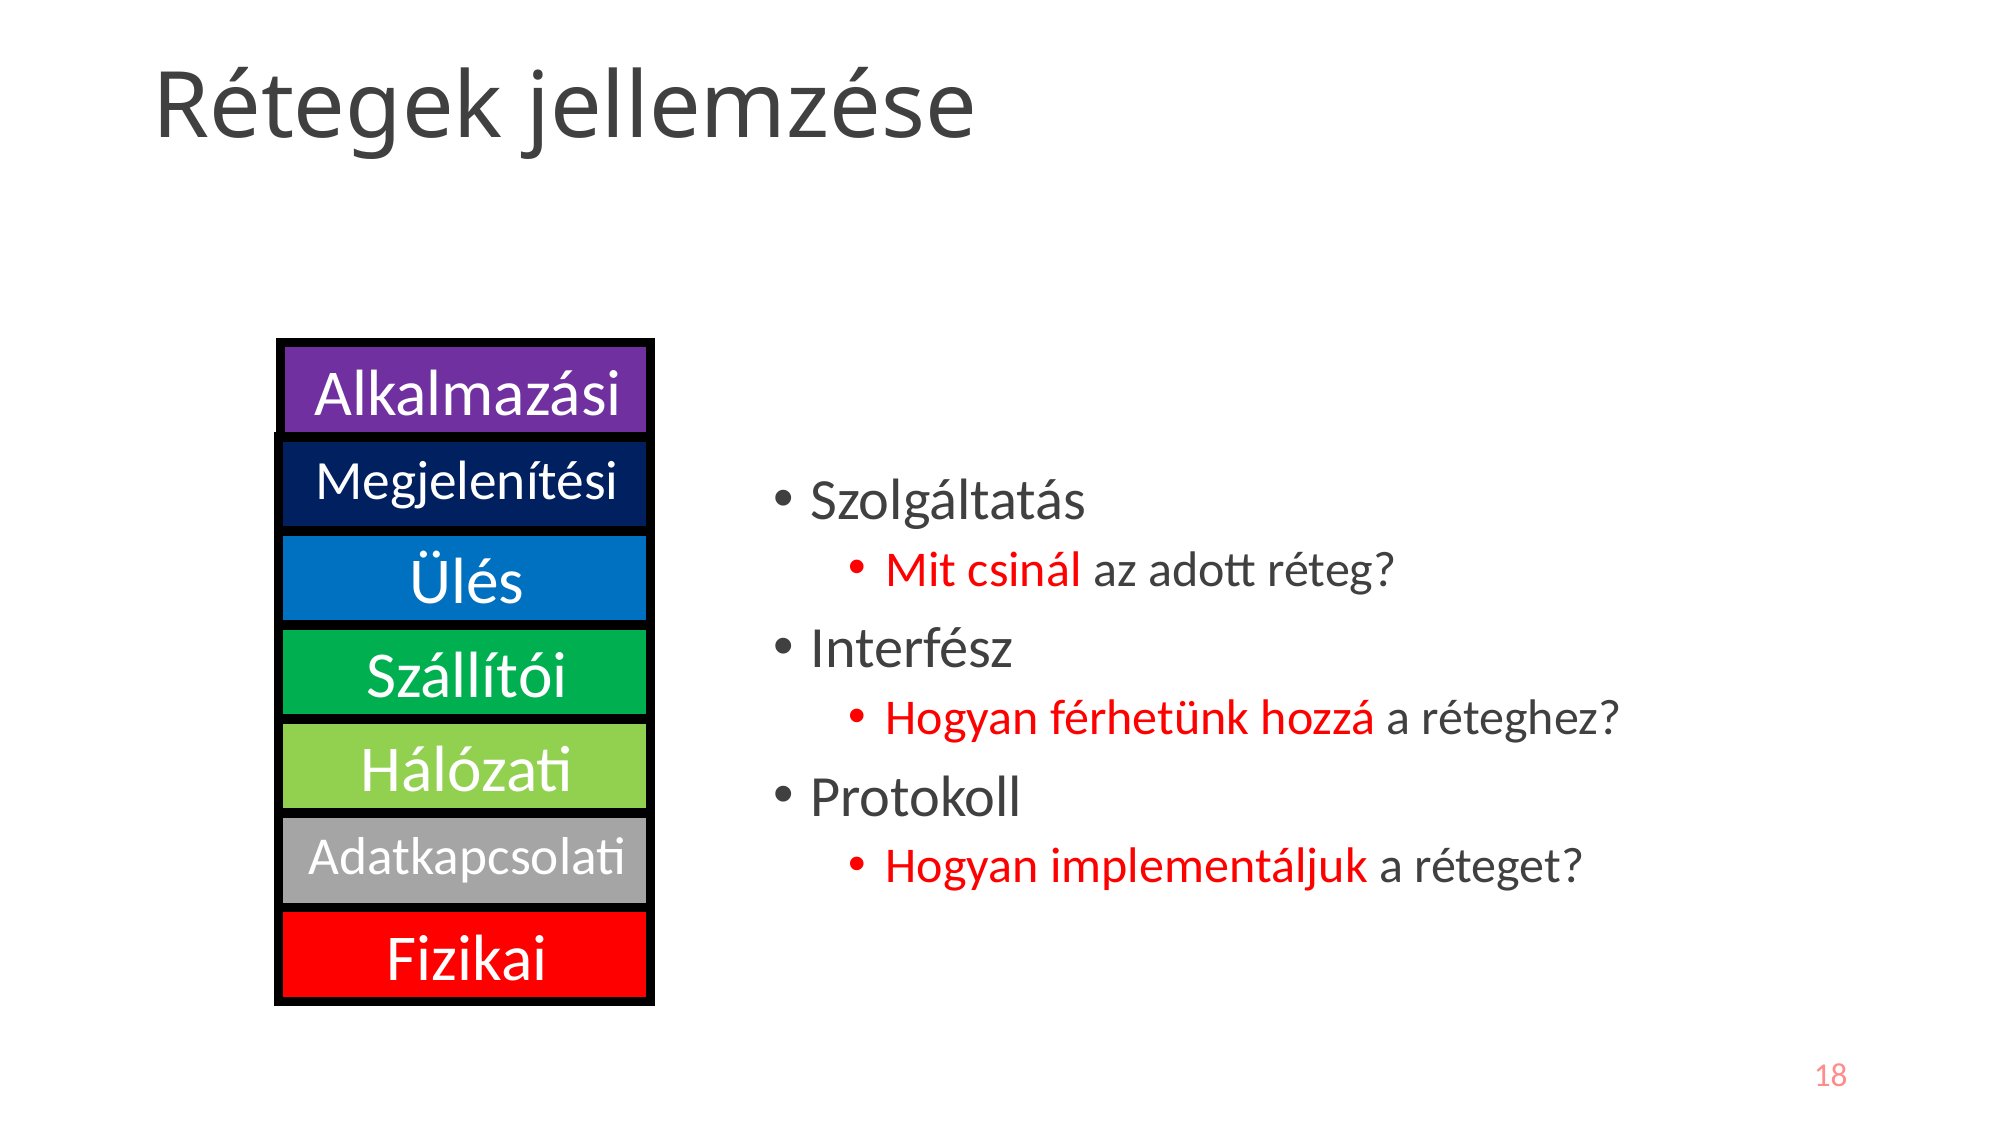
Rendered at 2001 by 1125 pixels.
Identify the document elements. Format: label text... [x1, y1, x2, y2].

list Szolgáltatás Mit csinál az adott réteg? Interfész Hogyan férhetünk hozzá a réteghez? Protokoll Hogyan implementáljuk a réteget? [758, 262, 1725, 1100]
text_box [643, 436, 652, 530]
slide_number 18 [1412, 1042, 1863, 1103]
text_box Adatkapcsolati [273, 813, 643, 907]
text_box [643, 718, 652, 813]
text_box [643, 530, 652, 624]
text_box Szállítói [273, 624, 643, 718]
text_box Ülés [273, 530, 643, 624]
text_box Alkalmazási [275, 341, 643, 436]
text_box [643, 624, 652, 718]
title Rétegek jellemzése [137, 0, 1863, 217]
text_box Fizikai [273, 907, 643, 1003]
text_box [643, 907, 652, 1003]
text_box [643, 813, 652, 907]
text_box [643, 341, 652, 436]
text_box Hálózati [273, 718, 643, 813]
text_box Megjelenítési [273, 436, 643, 530]
